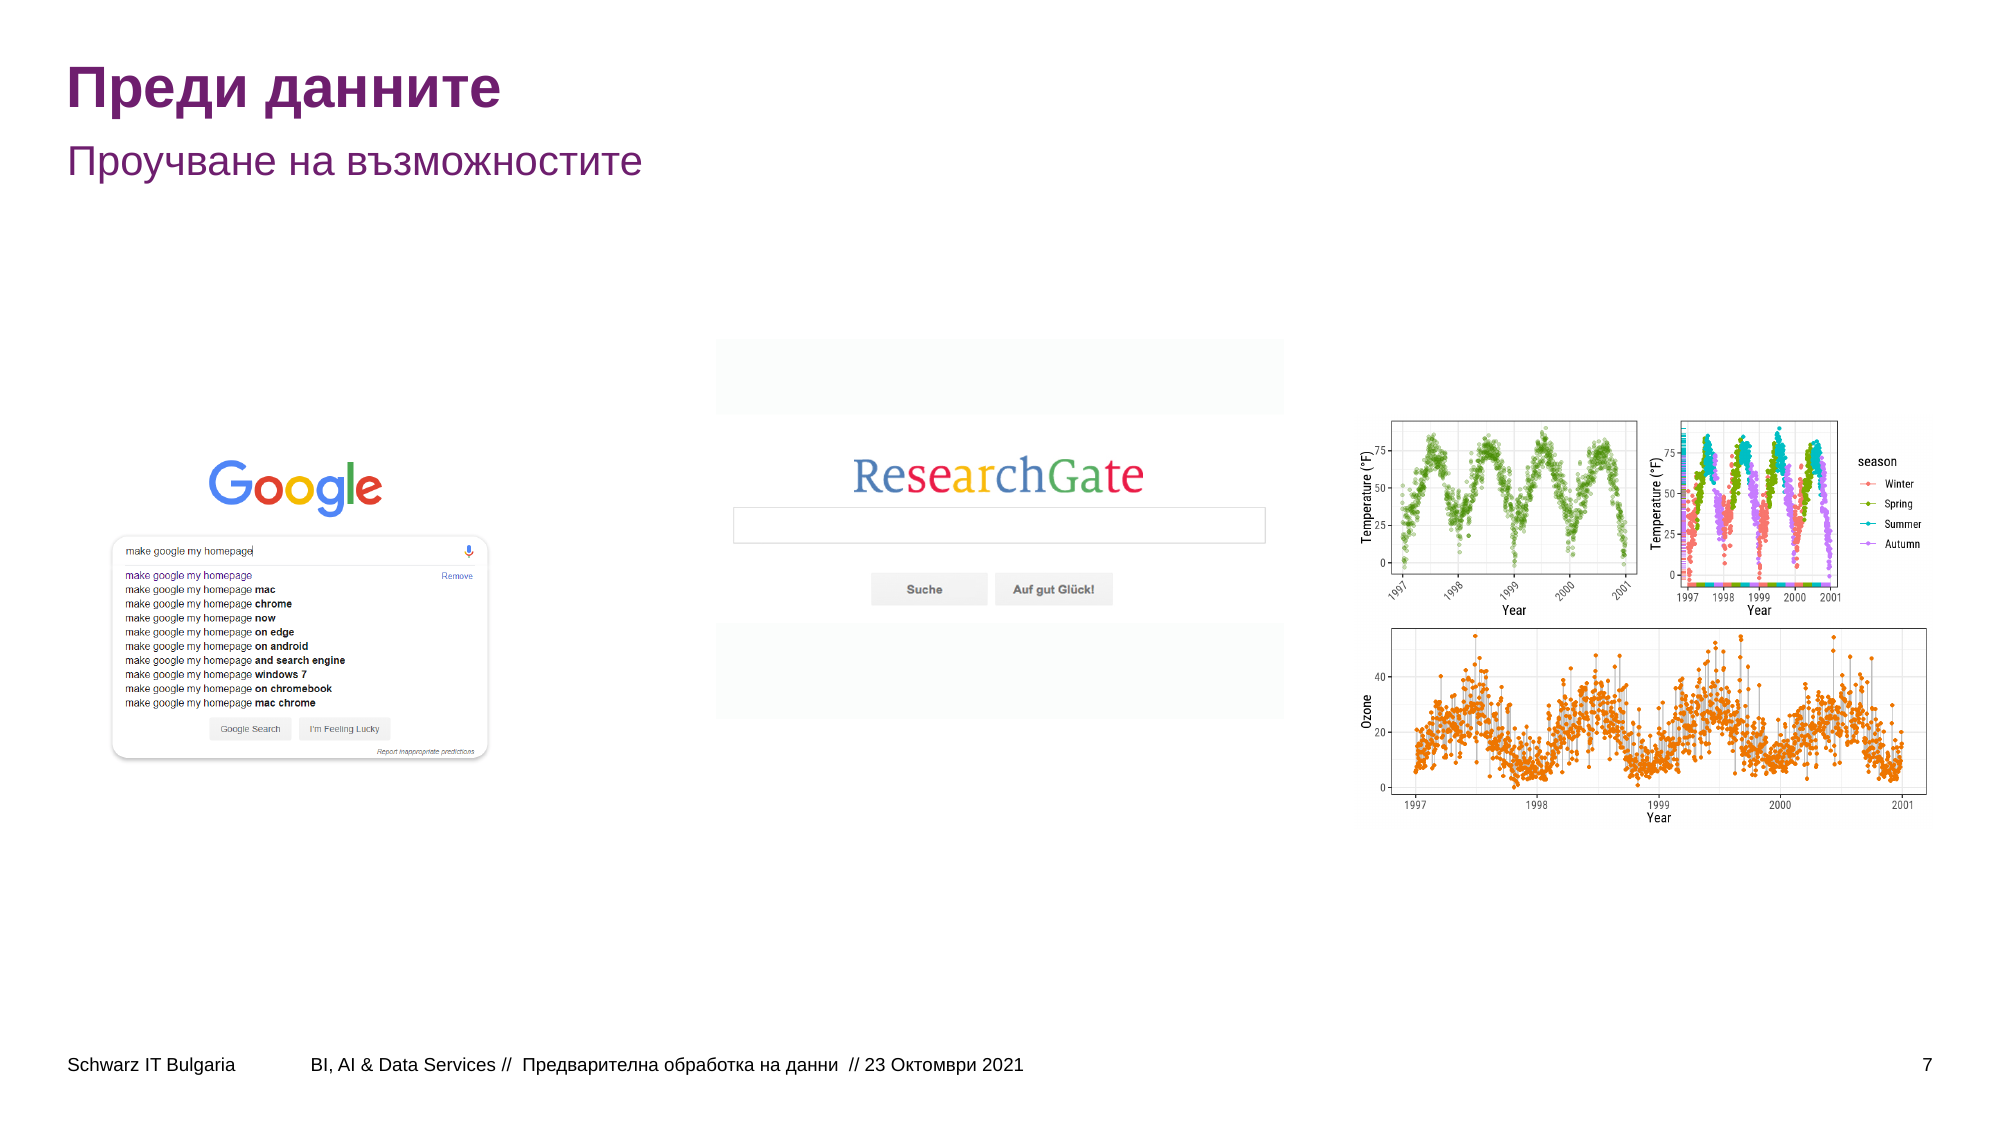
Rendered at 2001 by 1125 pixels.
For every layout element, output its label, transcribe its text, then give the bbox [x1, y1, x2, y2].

title Преди данните [66, 54, 1933, 130]
list Проучване на възможностите [67, 133, 1934, 193]
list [716, 339, 1284, 719]
slide_number 7 [1873, 1046, 1933, 1083]
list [1354, 414, 1933, 829]
footer BI, AI & Data Services // Предварителна обработка на данни // 23 Октомври 2021 [310, 1046, 1863, 1082]
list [79, 406, 542, 837]
